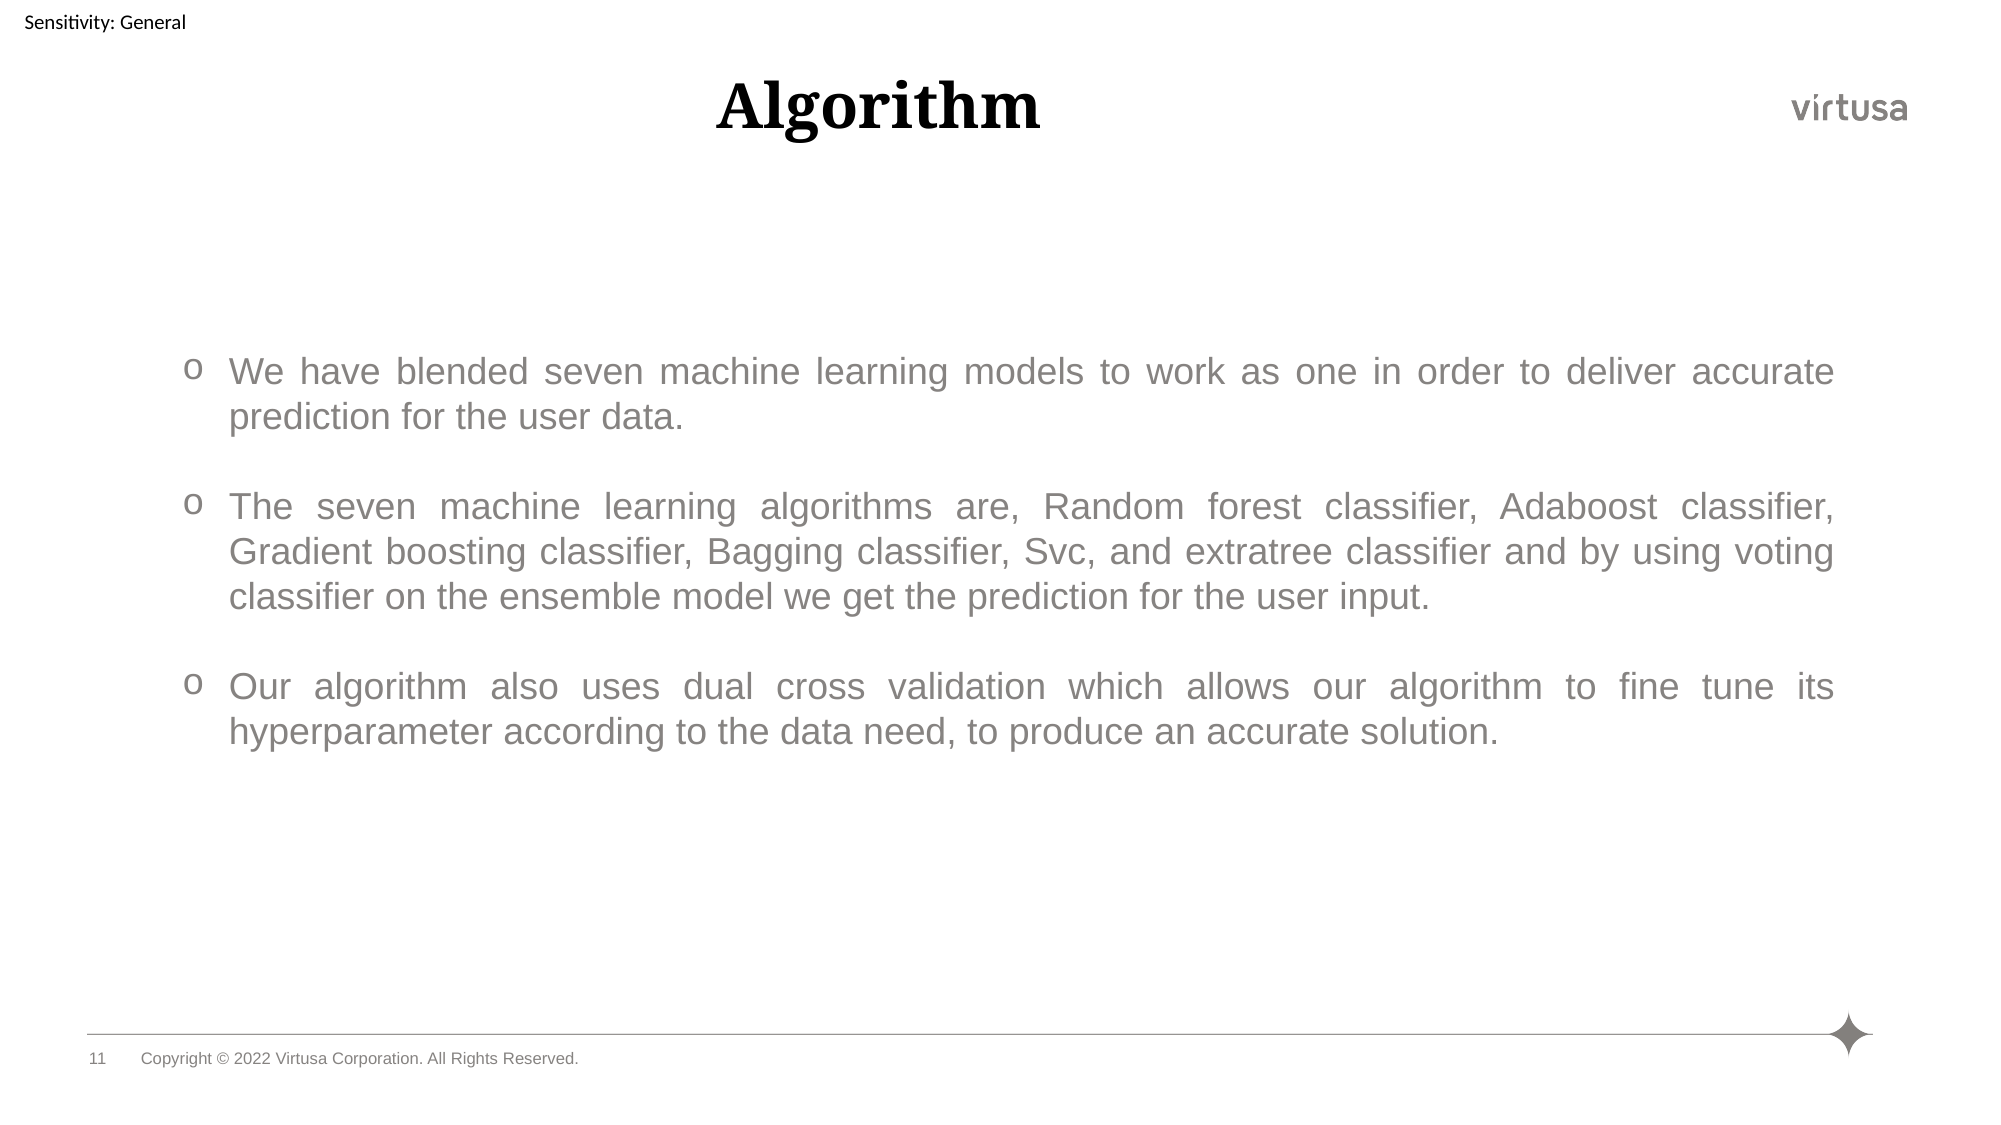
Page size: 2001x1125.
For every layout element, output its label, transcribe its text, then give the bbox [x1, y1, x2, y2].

title Algorithm [92, 75, 1667, 230]
text_box We have blended seven machine learning models to work as one in order to deliver accurate prediction for the user data. The seven machine learning algorithms are, Random forest classifier, Adaboost classifier, Gradient boosting classifier, Bagging classifier, Svc, and extratree classifier and by using voting classifier on the ensemble model we get the prediction for the user input. Our algorithm also uses dual cross validation which allows our algorithm to fine tune its hyperparameter according to the data need, to produce an accurate solution. [92, 294, 1850, 805]
picture [1791, 94, 1907, 121]
